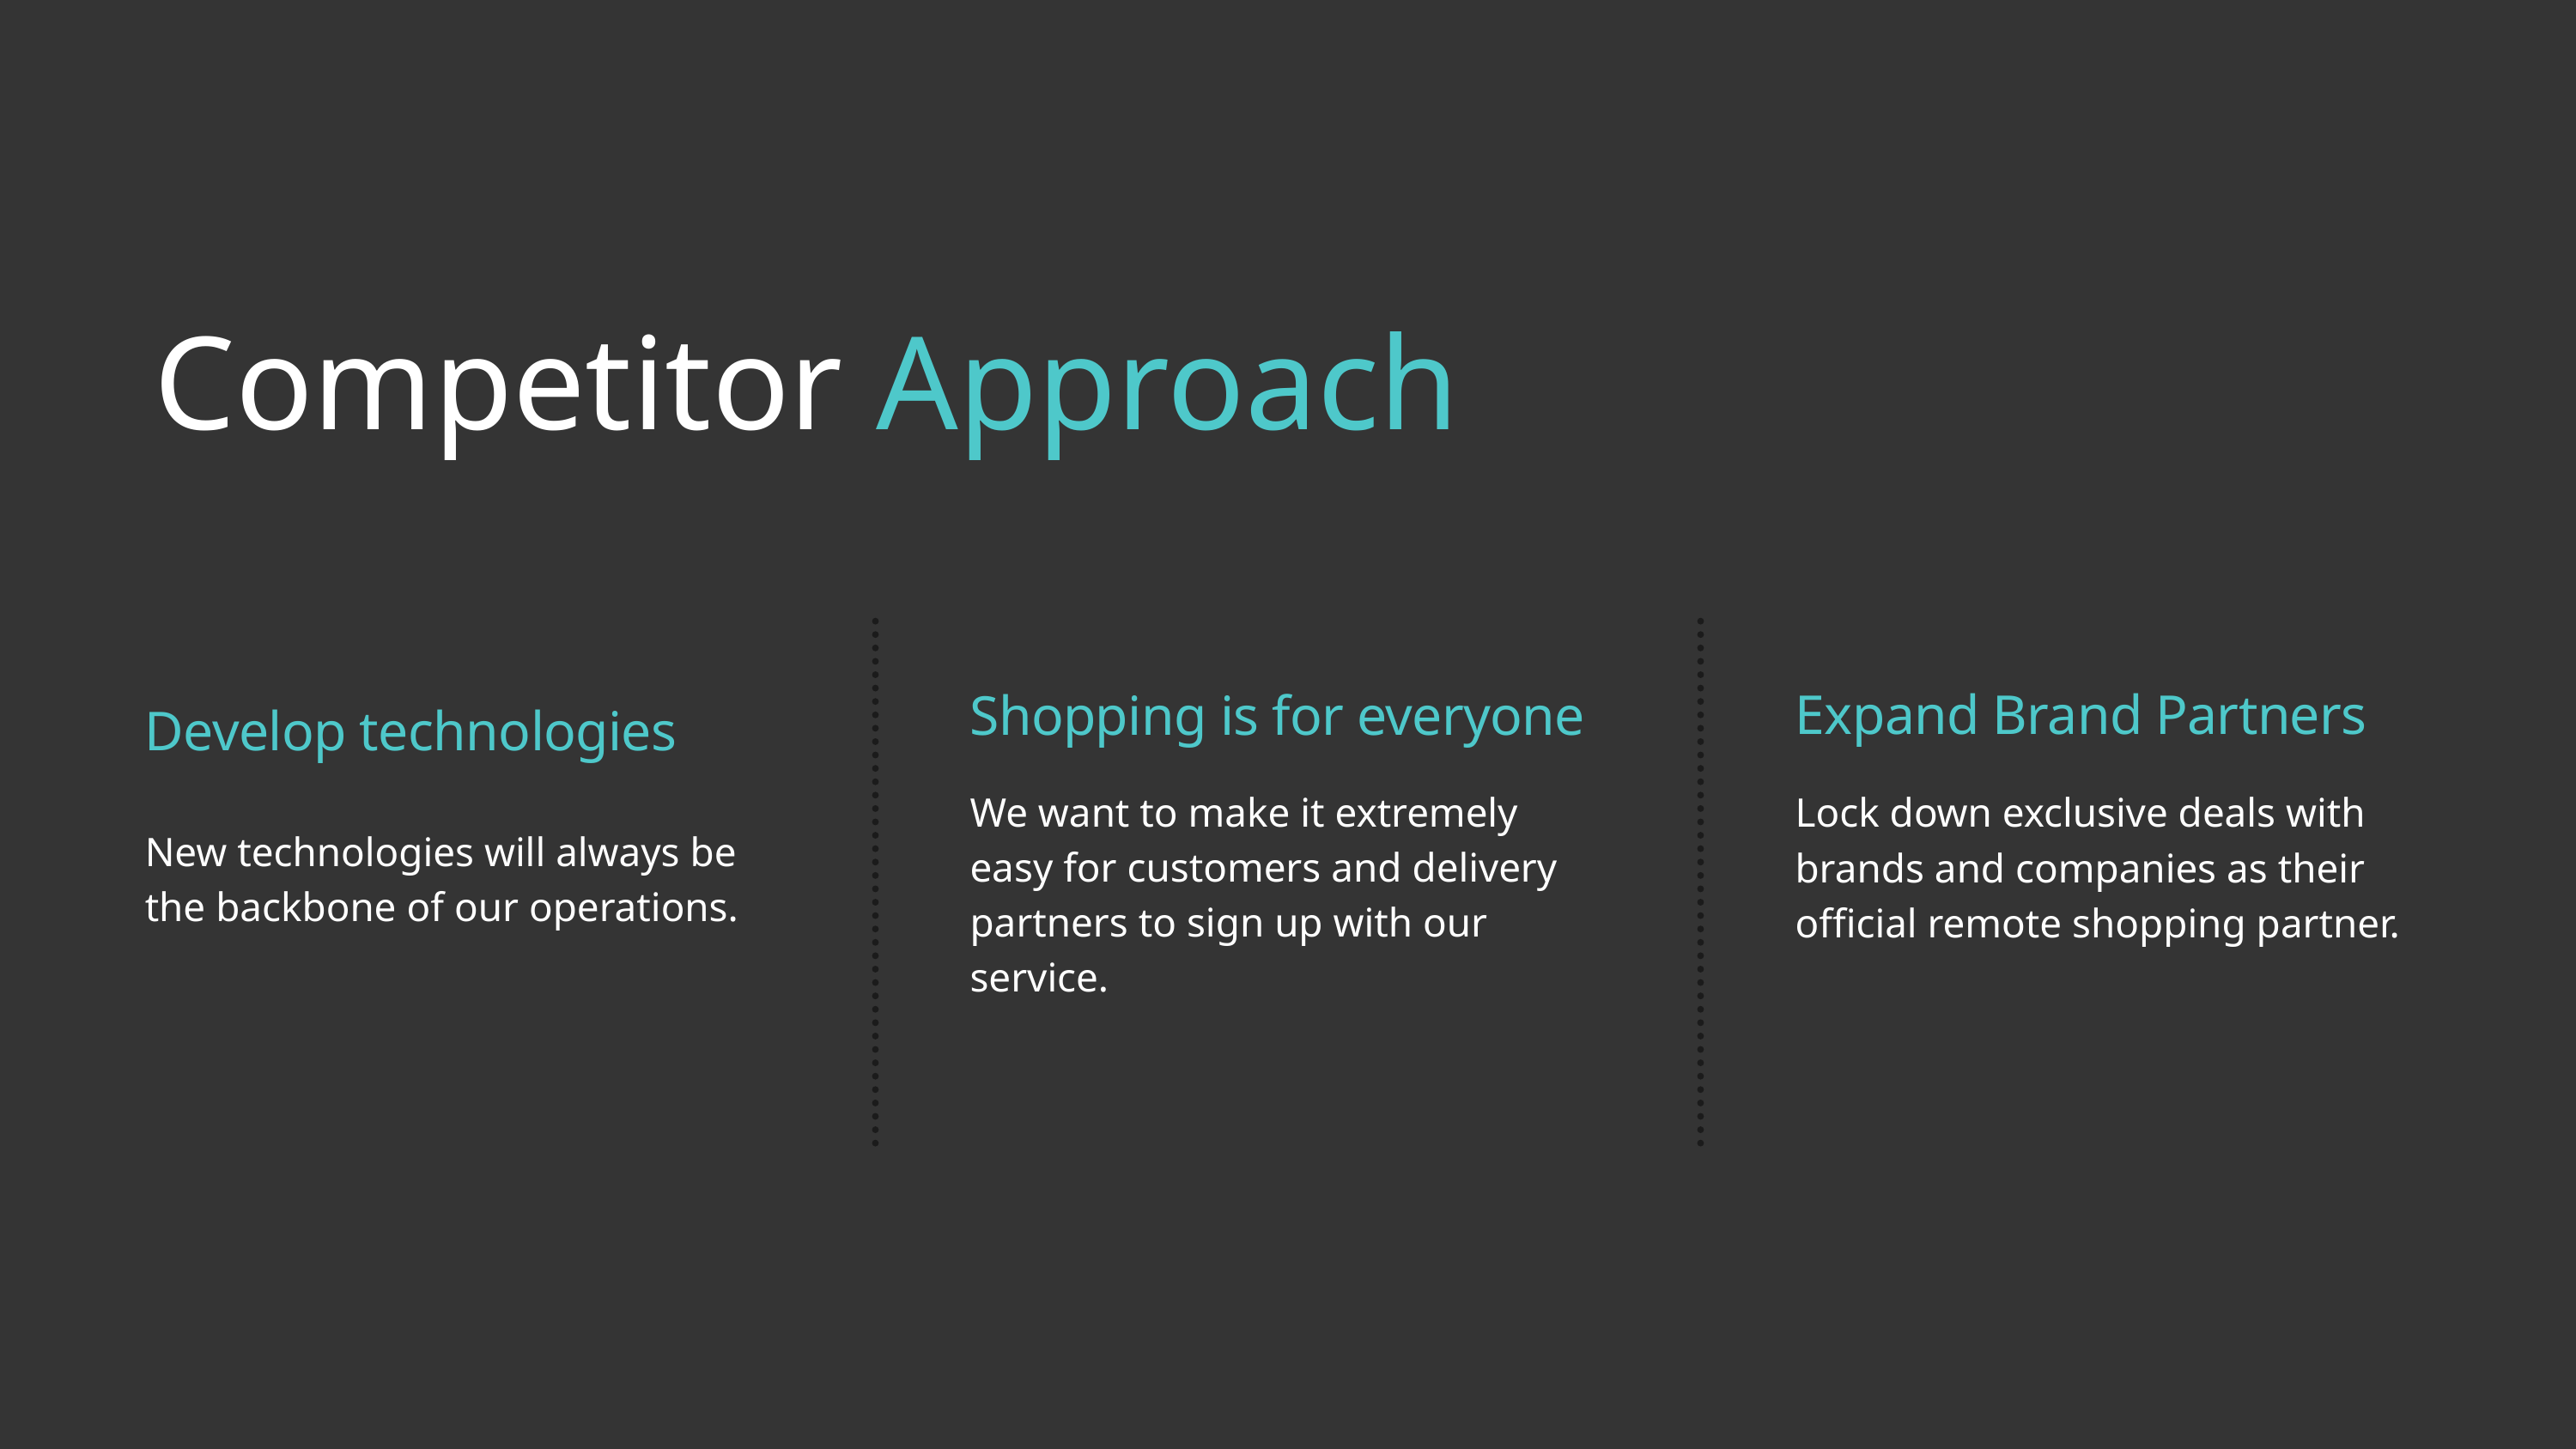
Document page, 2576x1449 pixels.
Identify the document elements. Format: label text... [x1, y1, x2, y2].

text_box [144, 697, 781, 926]
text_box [969, 682, 1607, 942]
text_box Competitor Approach [154, 300, 1704, 456]
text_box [1795, 681, 2432, 943]
